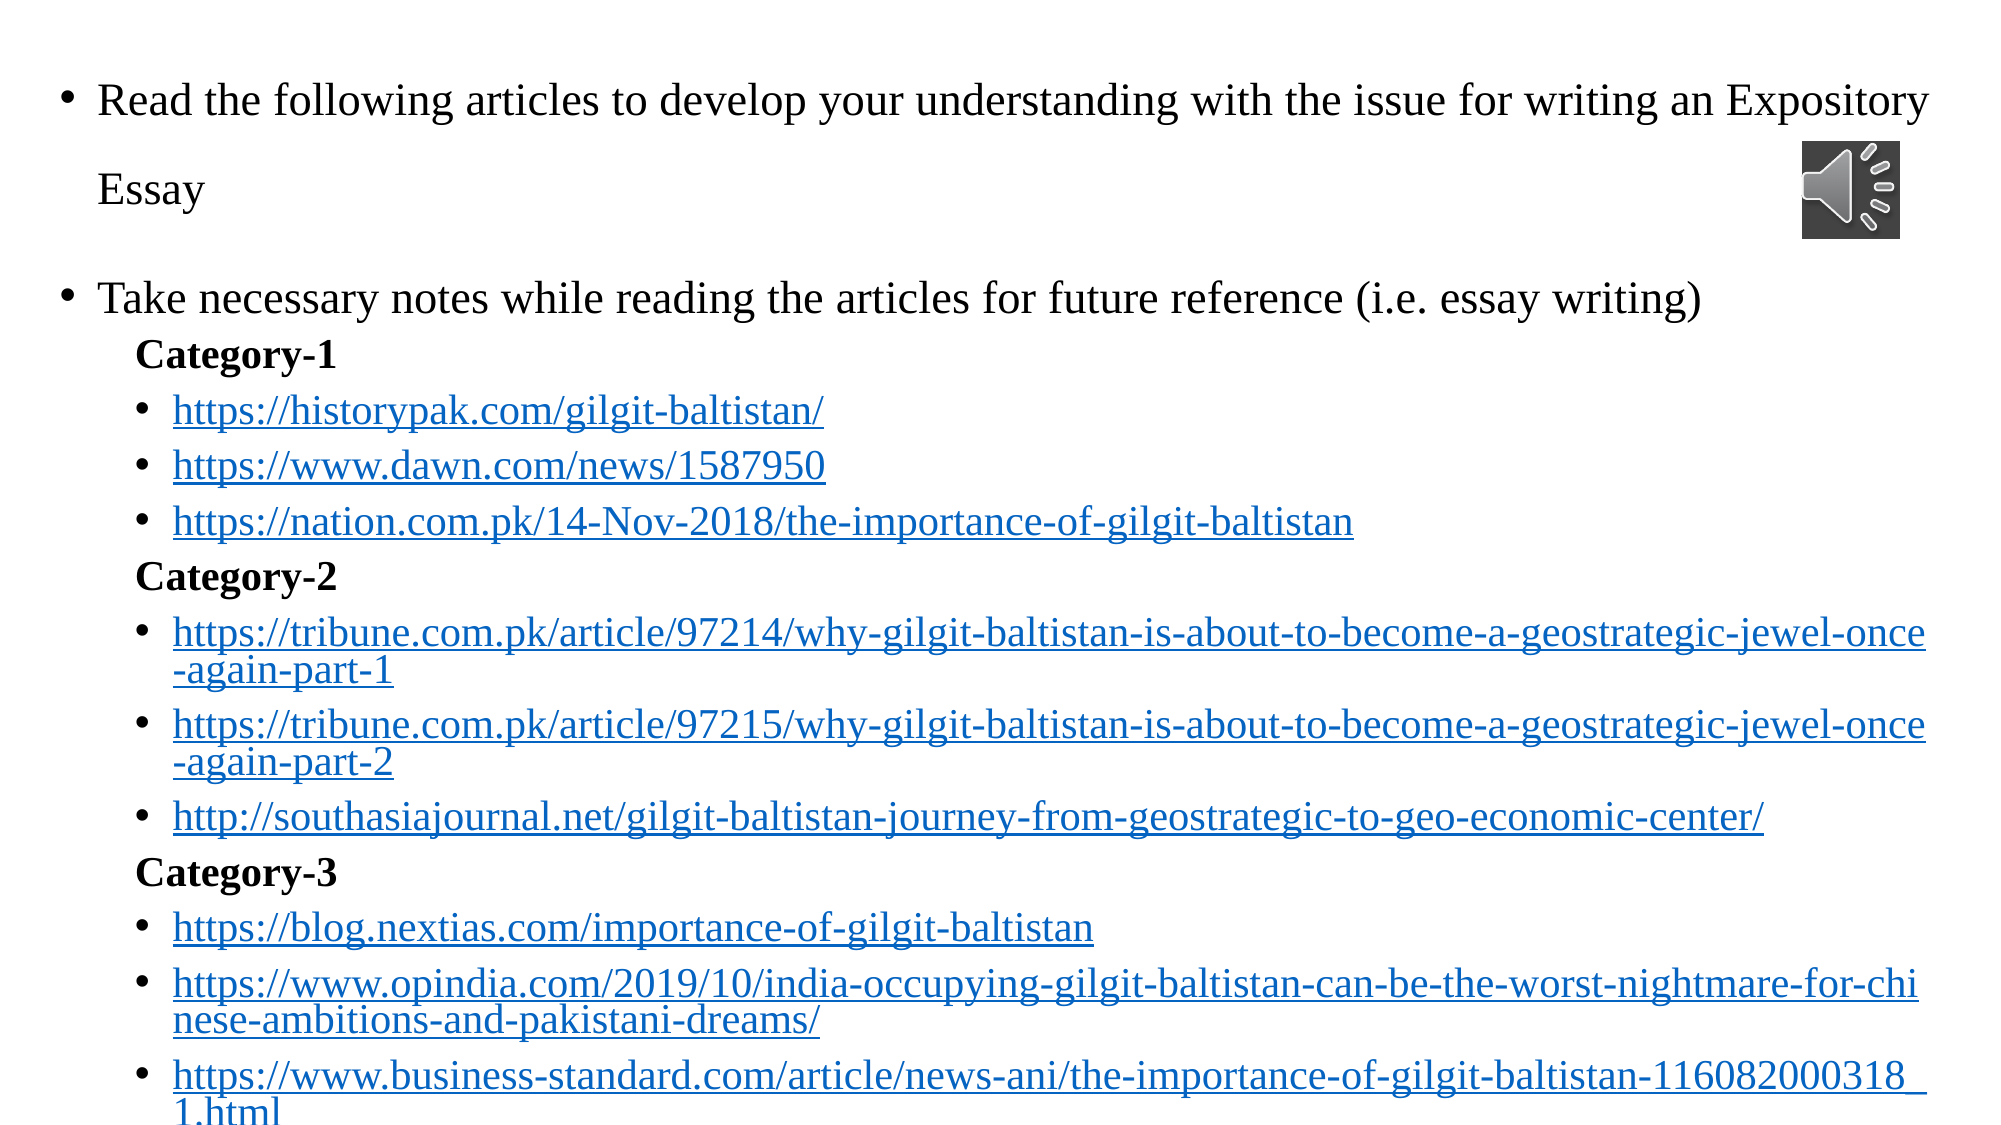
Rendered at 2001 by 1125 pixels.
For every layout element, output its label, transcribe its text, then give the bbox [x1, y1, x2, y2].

picture [1800, 139, 1901, 240]
list Read the following articles to develop your understanding with the issue for writing an Expository Essay Take necessary notes while reading the articles for future reference (i.e. essay writing) Category-1 https://historypak.com/gilgit-baltistan/ https://www.dawn.com/news/1587950 https://nation.com.pk/14-Nov-2018/the-importance-of-gilgit-baltistan Category-2 https://tribune.com.pk/article/97214/why-gilgit-baltistan-is-about-to-become-a-geostrategic-jewel-once-again-part-1 https://tribune.com.pk/article/97215/why-gilgit-baltistan-is-about-to-become-a-geostrategic-jewel-once-again-part-2 http://southasiajournal.net/gilgit-baltistan-journey-from-geostrategic-to-geo-economic-center/ Category-3 https://blog.nextias.com/importance-of-gilgit-baltistan https://www.opindia.com/2019/10/india-occupying-gilgit-baltistan-can-be-the-worst-nightmare-for-chinese-ambitions-and-pakistani-dreams/ https://www.business-standard.com/article/news-ani/the-importance-of-gilgit-baltistan-116082000318_1.html Reading Time: 35-40 minutes [44, 28, 1955, 1076]
